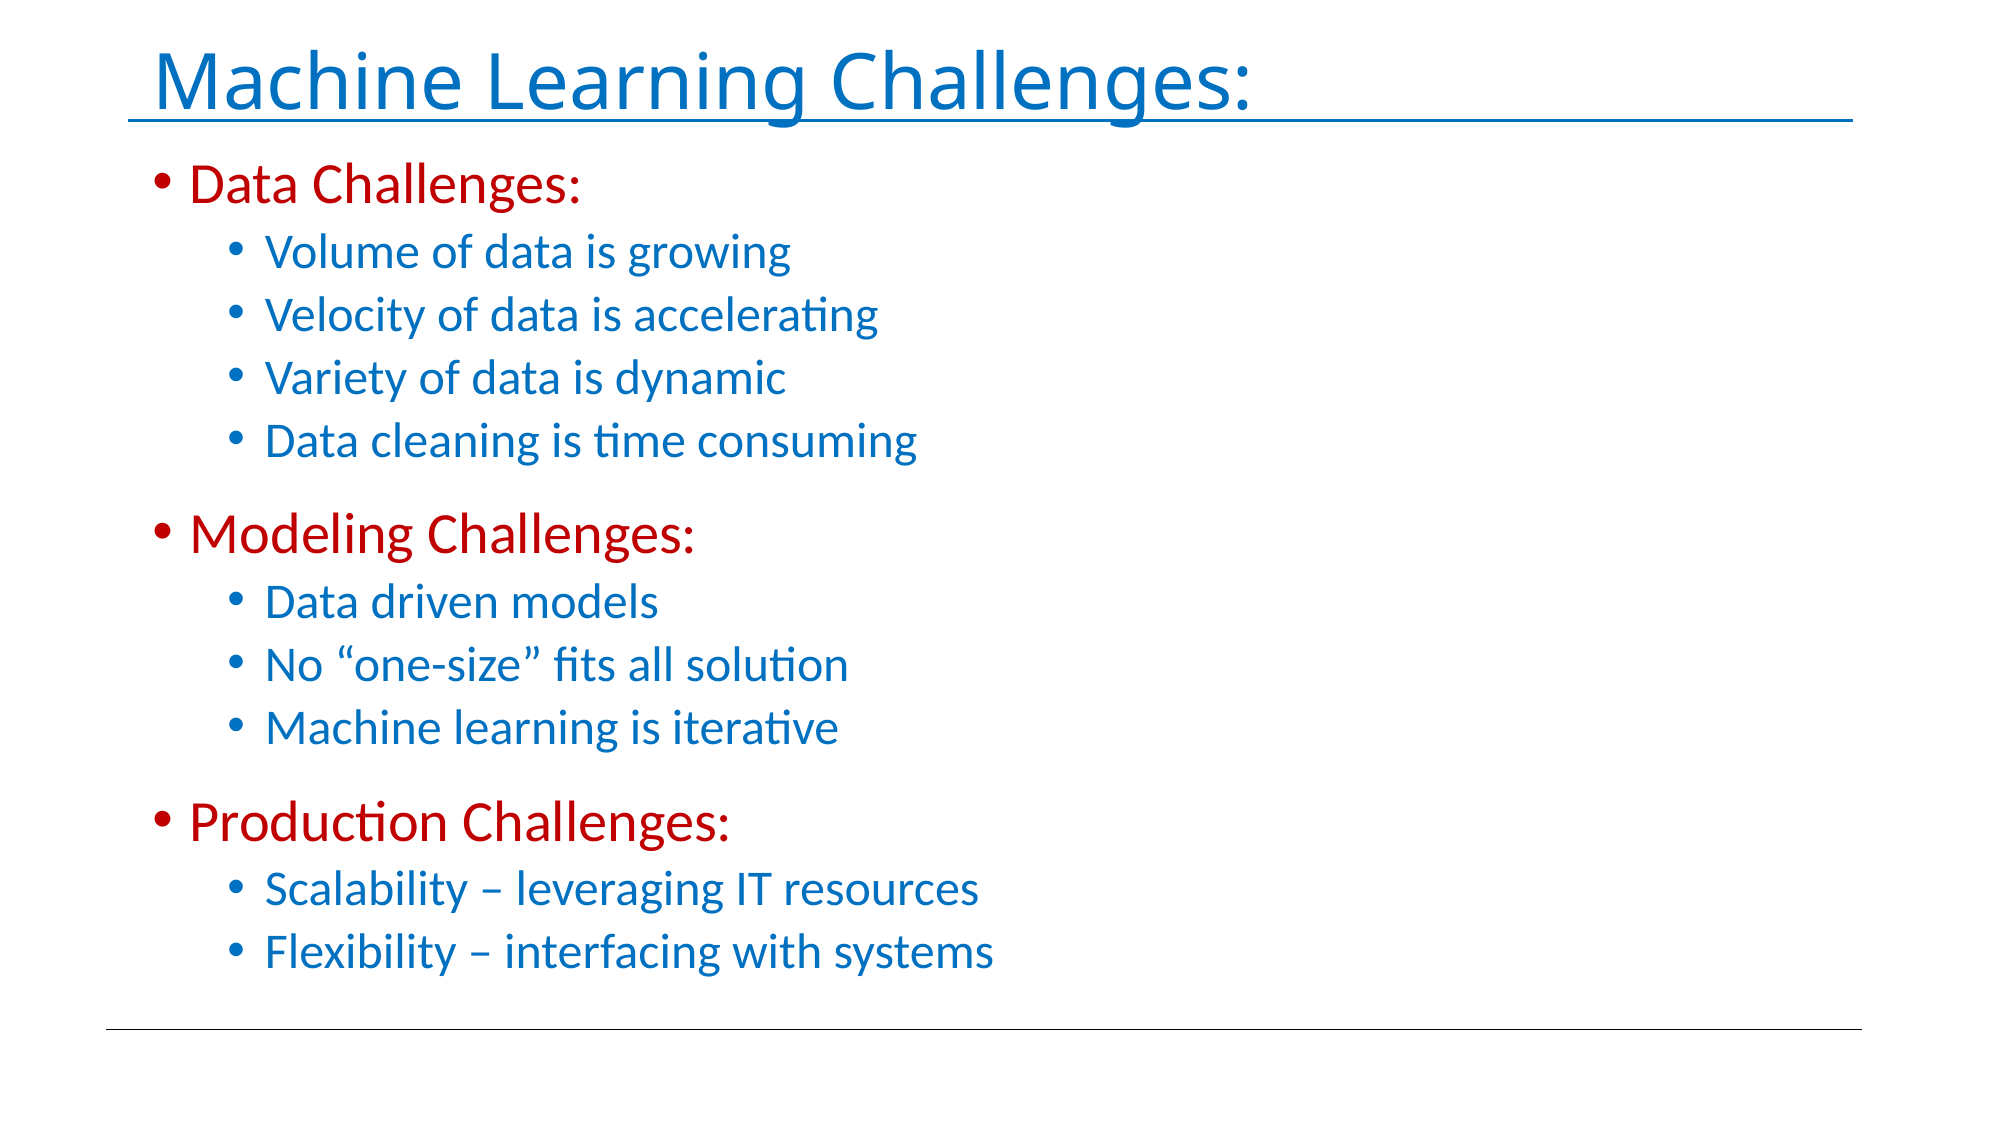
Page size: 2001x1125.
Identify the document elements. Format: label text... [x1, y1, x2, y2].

list Data Challenges: Volume of data is growing Velocity of data is accelerating Variety of data is dynamic Data cleaning is time consuming Modeling Challenges: Data driven models No “one-size” fits all solution Machine learning is iterative Production Challenges: Scalability – leveraging IT resources Flexibility – interfacing with systems [137, 134, 1854, 1014]
title Machine Learning Challenges: [137, 34, 1863, 135]
